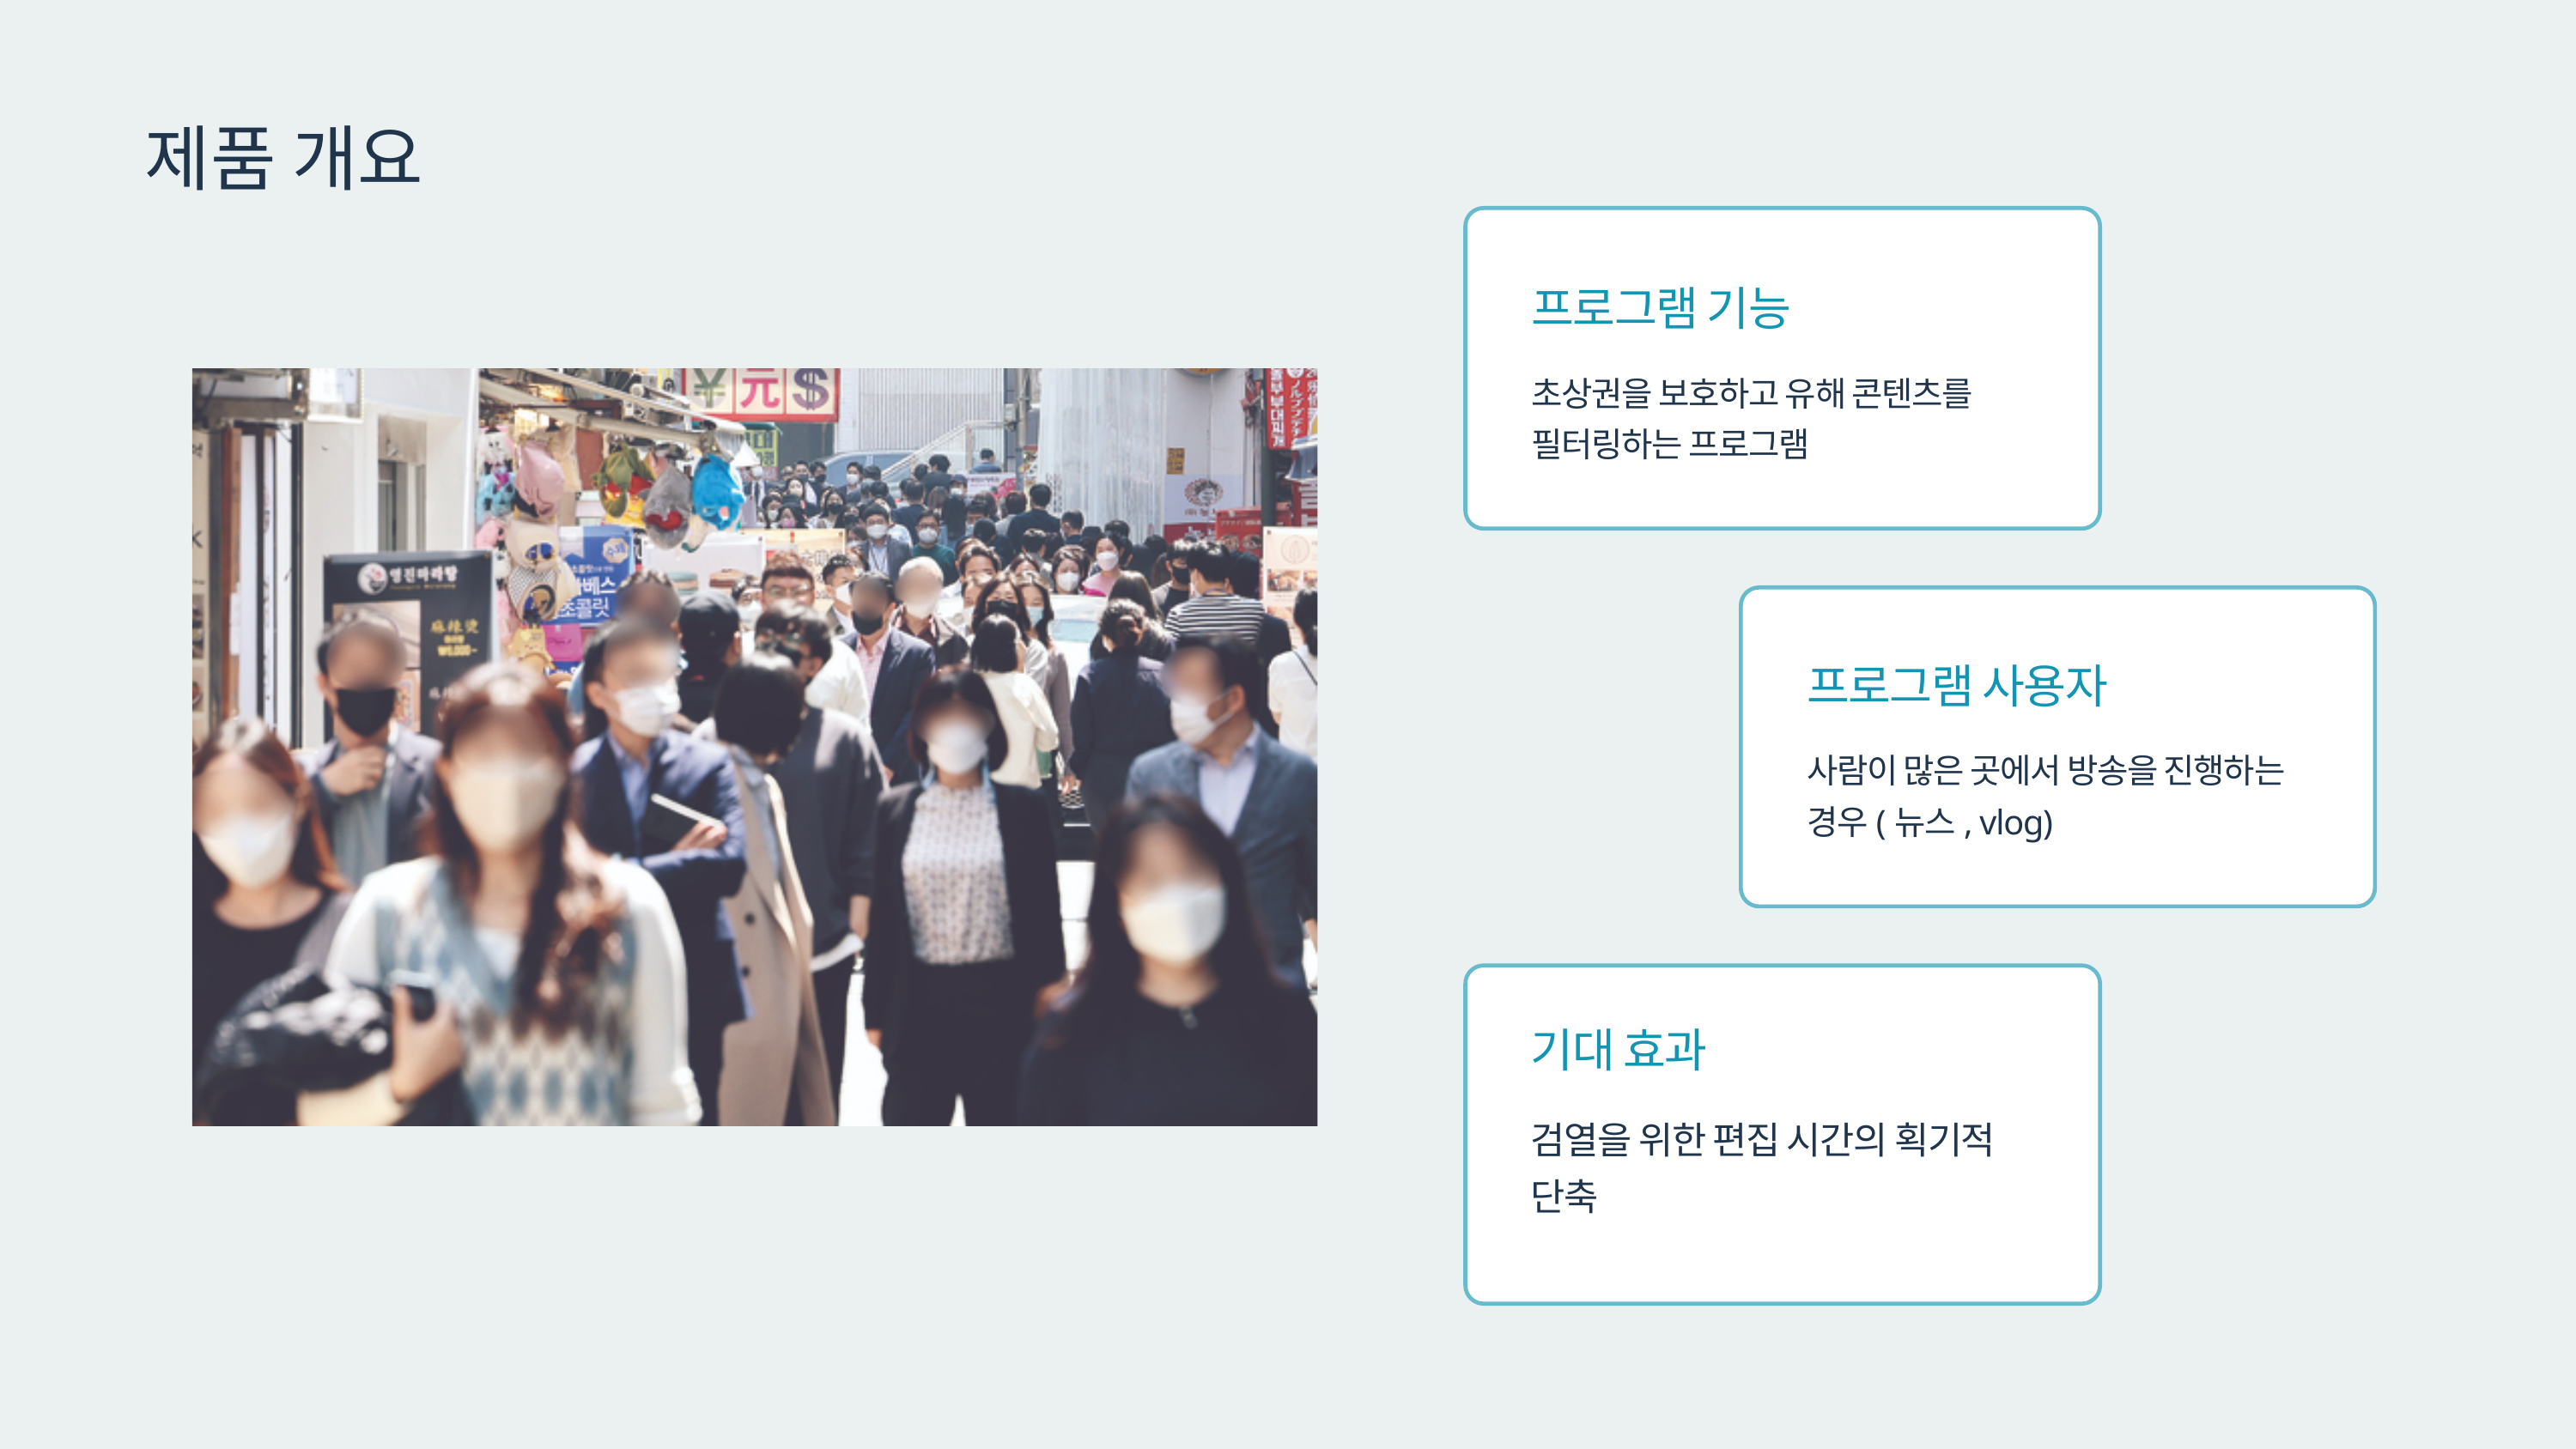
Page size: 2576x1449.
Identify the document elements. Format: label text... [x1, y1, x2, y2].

text_box [191, 368, 1318, 1126]
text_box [1741, 587, 2376, 907]
text_box 제품 개요 [144, 99, 1023, 199]
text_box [1465, 208, 2100, 530]
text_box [1465, 965, 2100, 1304]
